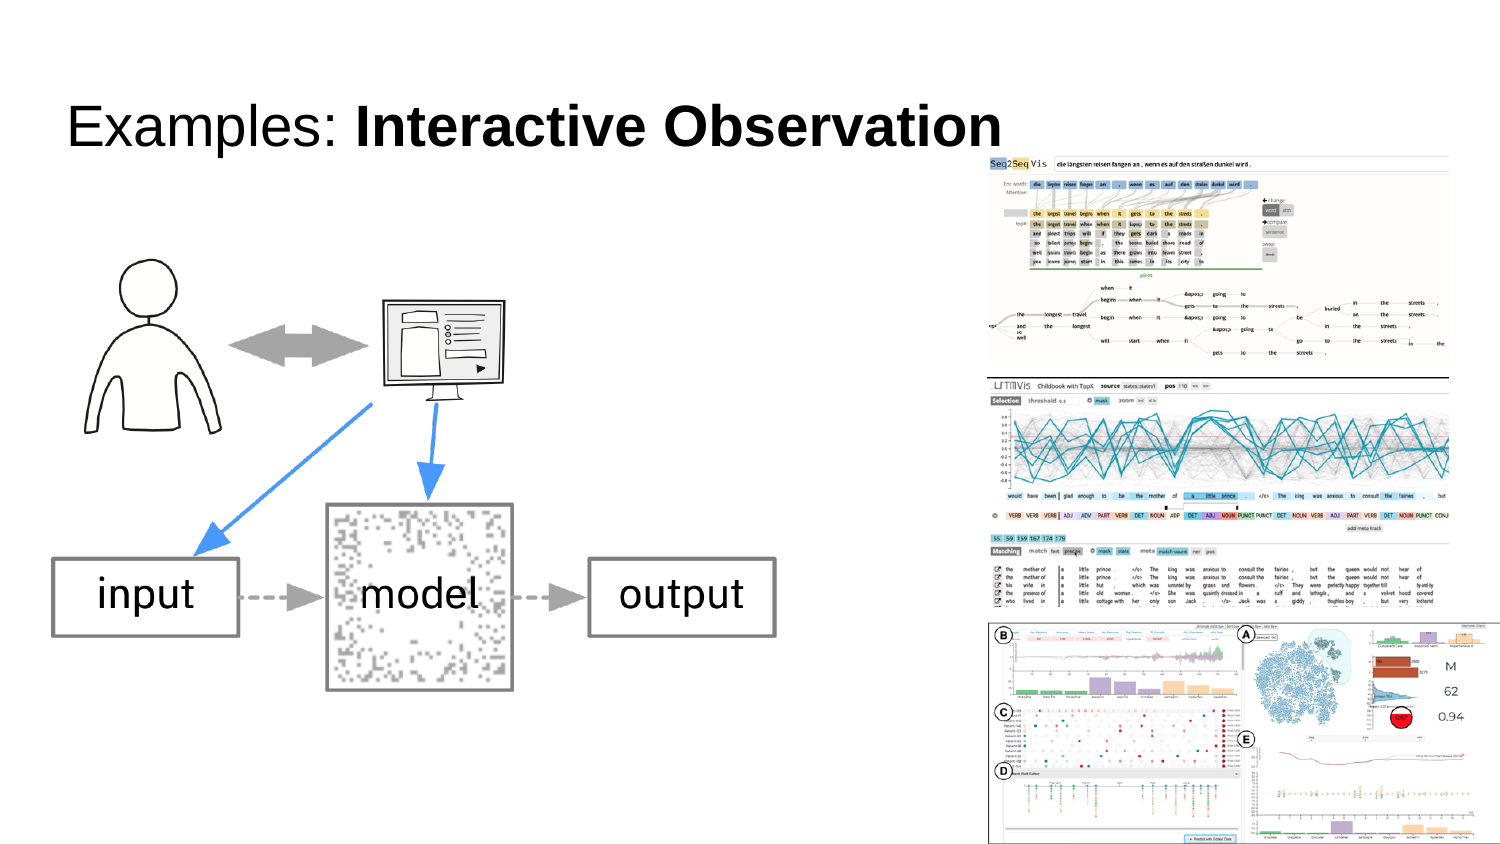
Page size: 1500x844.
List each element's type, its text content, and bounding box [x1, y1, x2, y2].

picture [987, 155, 1500, 844]
picture [50, 247, 781, 692]
title Examples: Interactive Observation [51, 72, 1449, 167]
